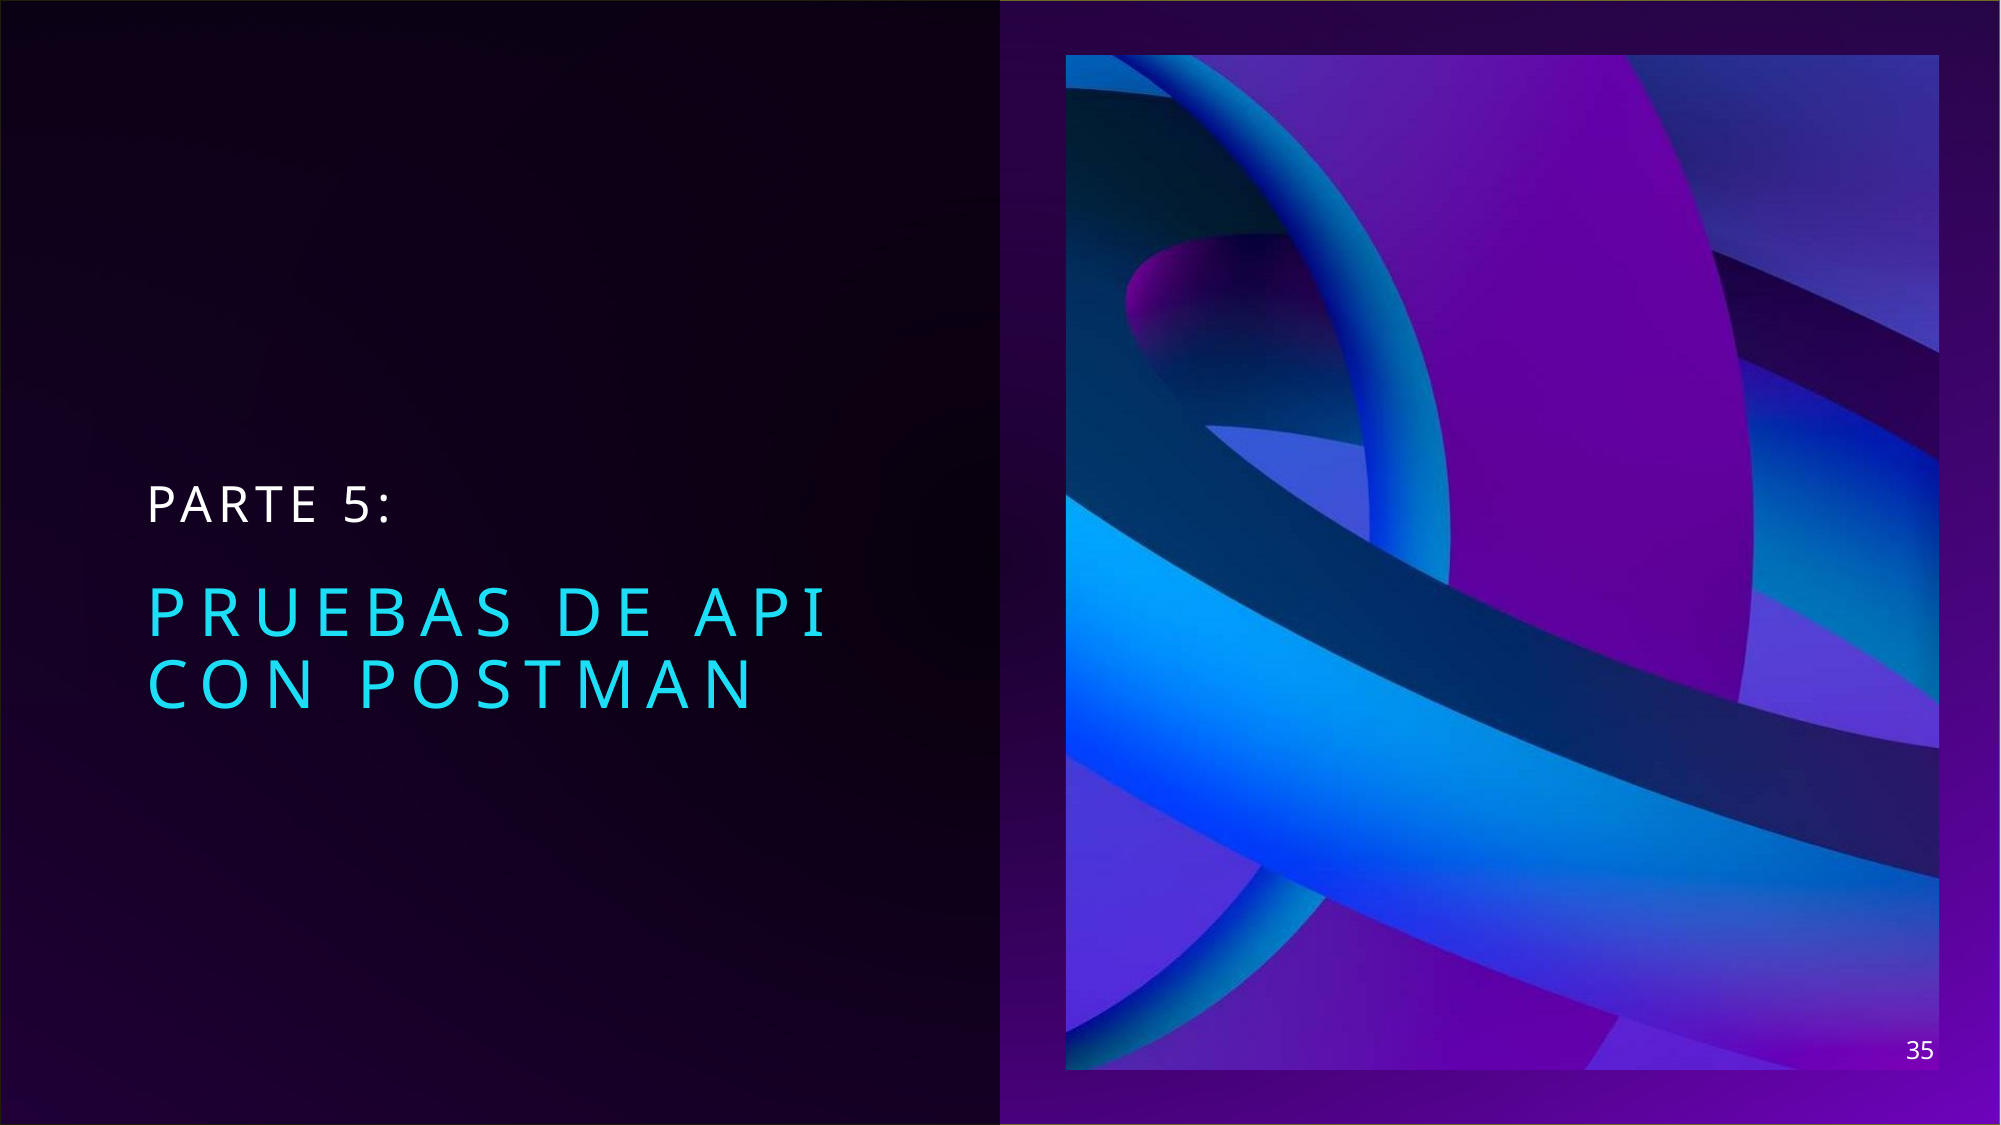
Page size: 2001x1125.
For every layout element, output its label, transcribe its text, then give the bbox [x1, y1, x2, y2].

subtitle Pruebas de API con Postman [131, 571, 945, 964]
picture [1065, 55, 1940, 1070]
title Parte 5: [131, 83, 945, 541]
slide_number 35 [1499, 1021, 1950, 1082]
